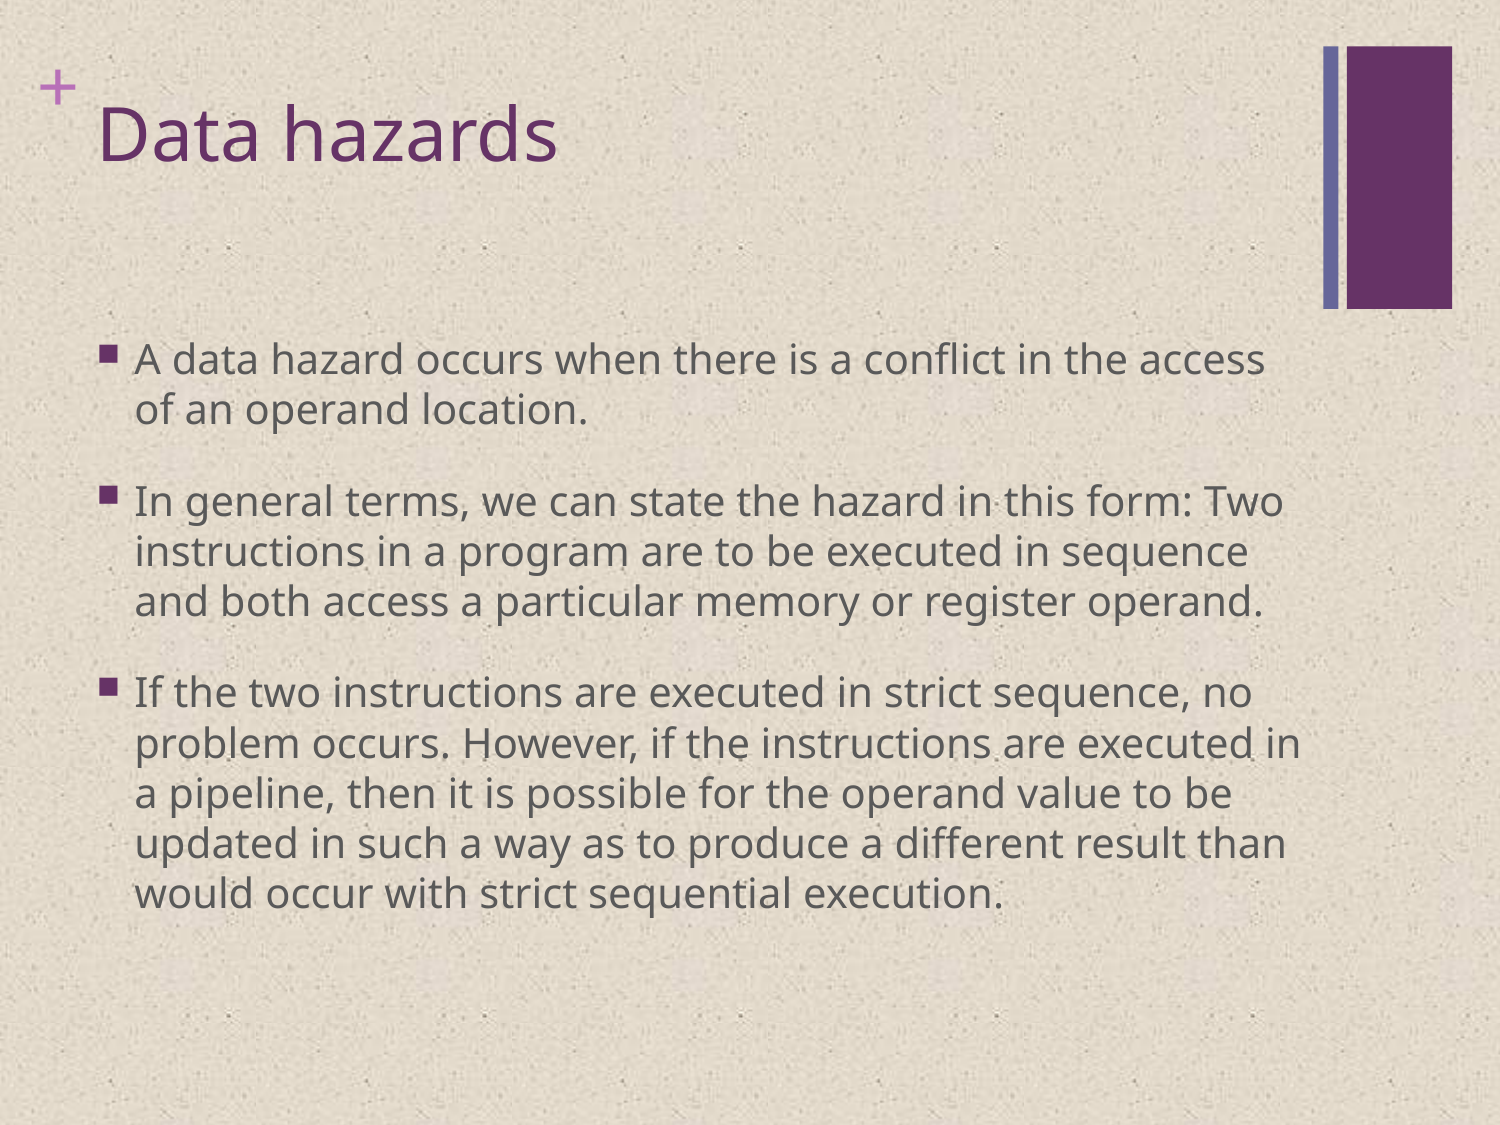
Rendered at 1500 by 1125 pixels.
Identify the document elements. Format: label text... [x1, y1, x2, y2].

title Data hazards [81, 79, 1322, 263]
picture [0, 0, 1500, 1125]
list A data hazard occurs when there is a conflict in the access of an operand location. In general terms, we can state the hazard in this form: Two instructions in a program are to be executed in sequence and both access a particular memory or register operand. If the two instructions are executed in strict sequence, no problem occurs. However, if the instructions are executed in a pipeline, then it is possible for the operand value to be updated in such a way as to produce a different result than would occur with strict sequential execution. [81, 324, 1322, 1005]
